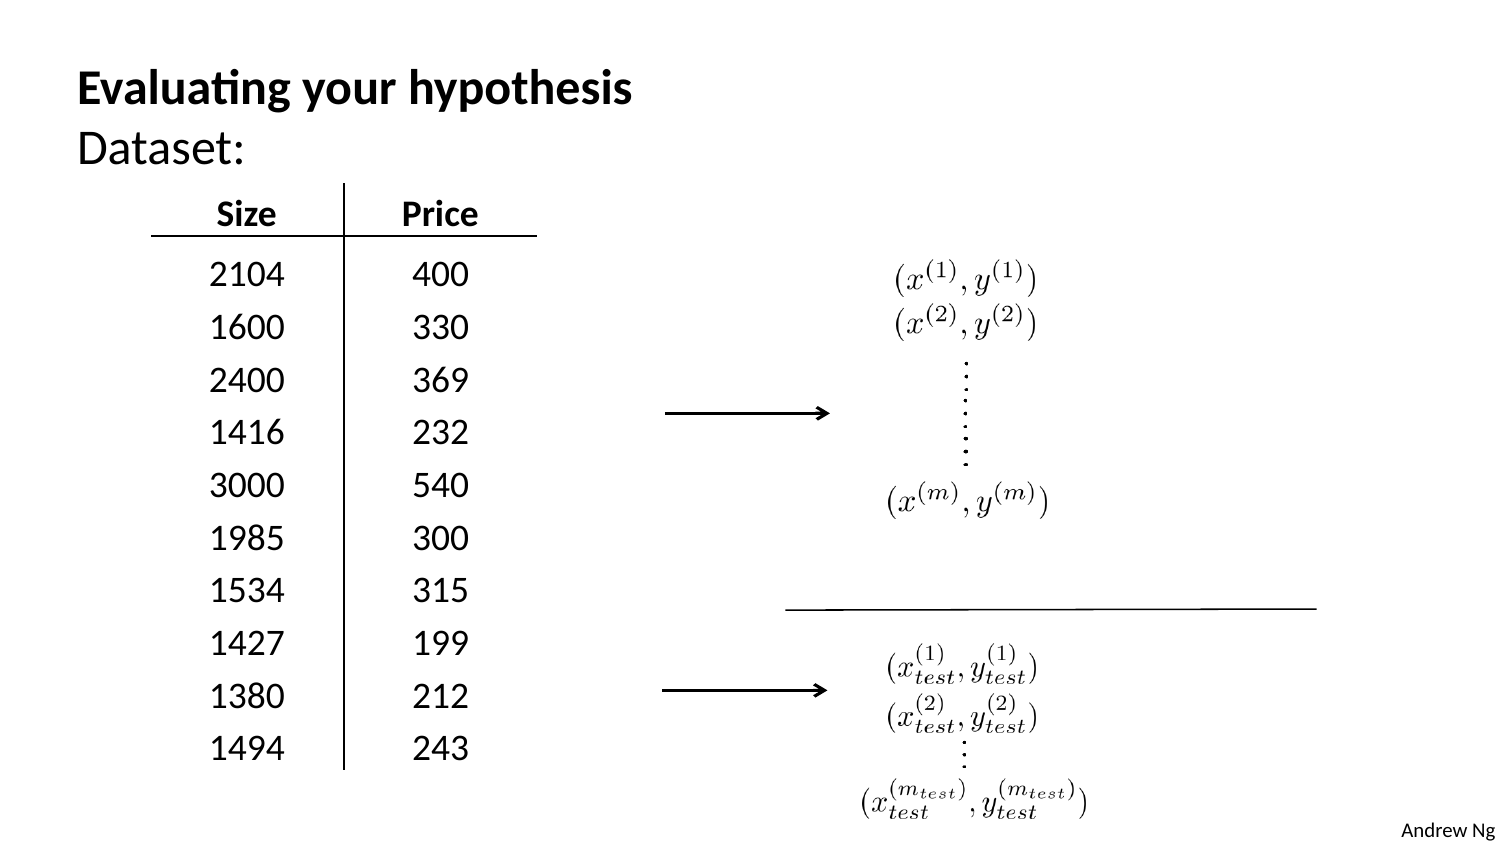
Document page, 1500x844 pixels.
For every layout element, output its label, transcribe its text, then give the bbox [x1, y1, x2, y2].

table_cell 2104 [151, 237, 343, 296]
table_cell 369 [345, 349, 537, 402]
table_cell 1380 [151, 665, 343, 718]
table_cell 1416 [151, 402, 343, 454]
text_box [861, 643, 1086, 819]
table_cell 540 [345, 454, 537, 507]
table_header Size [150, 183, 343, 235]
text_box Evaluating your hypothesis Dataset: [62, 46, 1263, 182]
table_cell 400 [345, 237, 537, 296]
table_cell 199 [345, 612, 537, 665]
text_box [888, 258, 1047, 519]
table_cell 232 [345, 402, 537, 454]
table_cell 3000 [151, 454, 343, 507]
table_cell 315 [345, 560, 537, 612]
table_cell 243 [345, 718, 537, 770]
table_cell 212 [345, 665, 537, 718]
table_cell 1427 [151, 612, 343, 665]
table_cell 1494 [151, 718, 343, 770]
table_cell 330 [345, 296, 537, 349]
table_cell 2400 [151, 349, 343, 402]
table_header Price [345, 183, 537, 235]
table_cell 1534 [151, 560, 343, 612]
table_cell 300 [345, 507, 537, 560]
table_cell 1600 [151, 296, 343, 349]
table_cell 1985 [151, 507, 343, 560]
